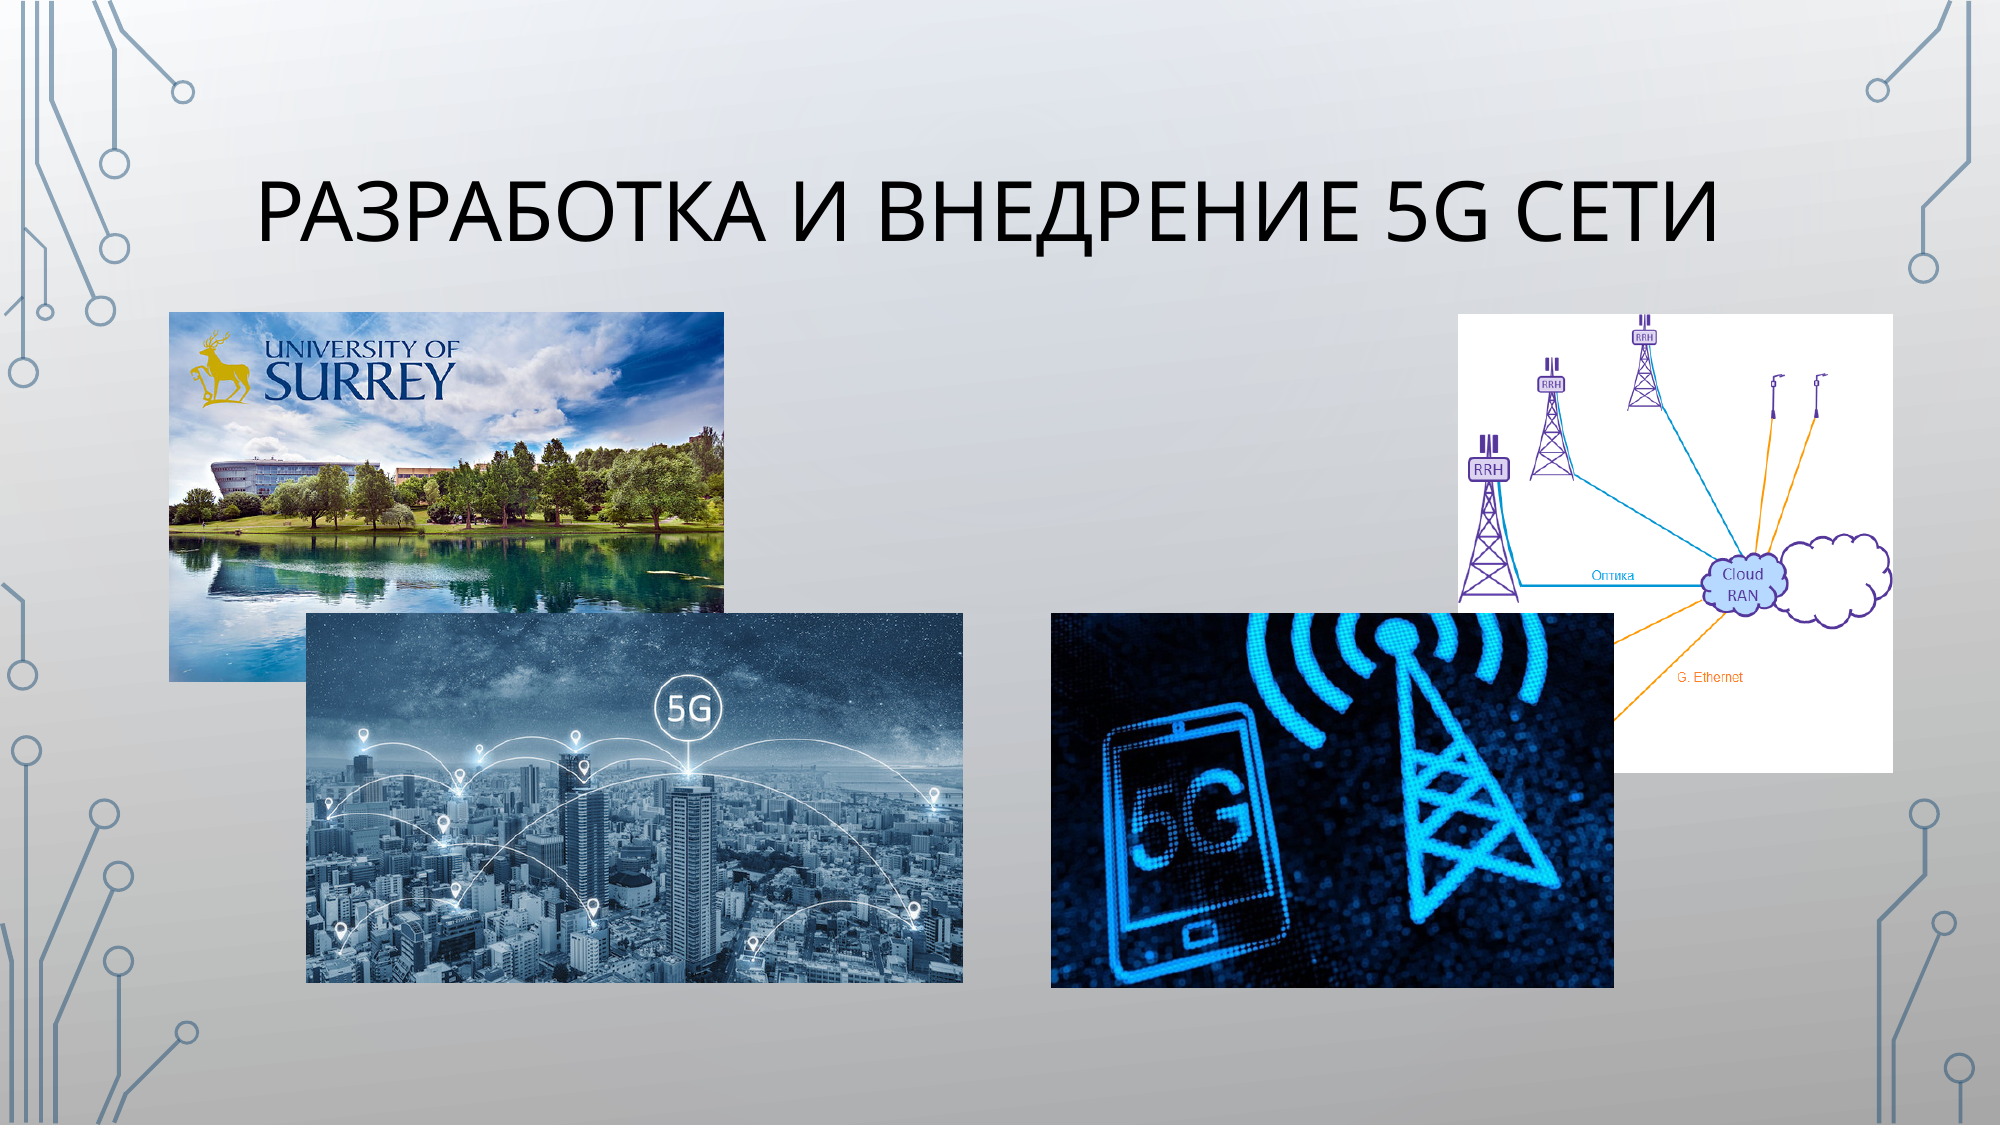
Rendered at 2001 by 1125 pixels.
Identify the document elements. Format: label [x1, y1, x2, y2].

picture [201, 0, 2000, 1125]
text_box [1863, 0, 1976, 1124]
text_box [0, 0, 201, 1125]
list [169, 312, 725, 683]
